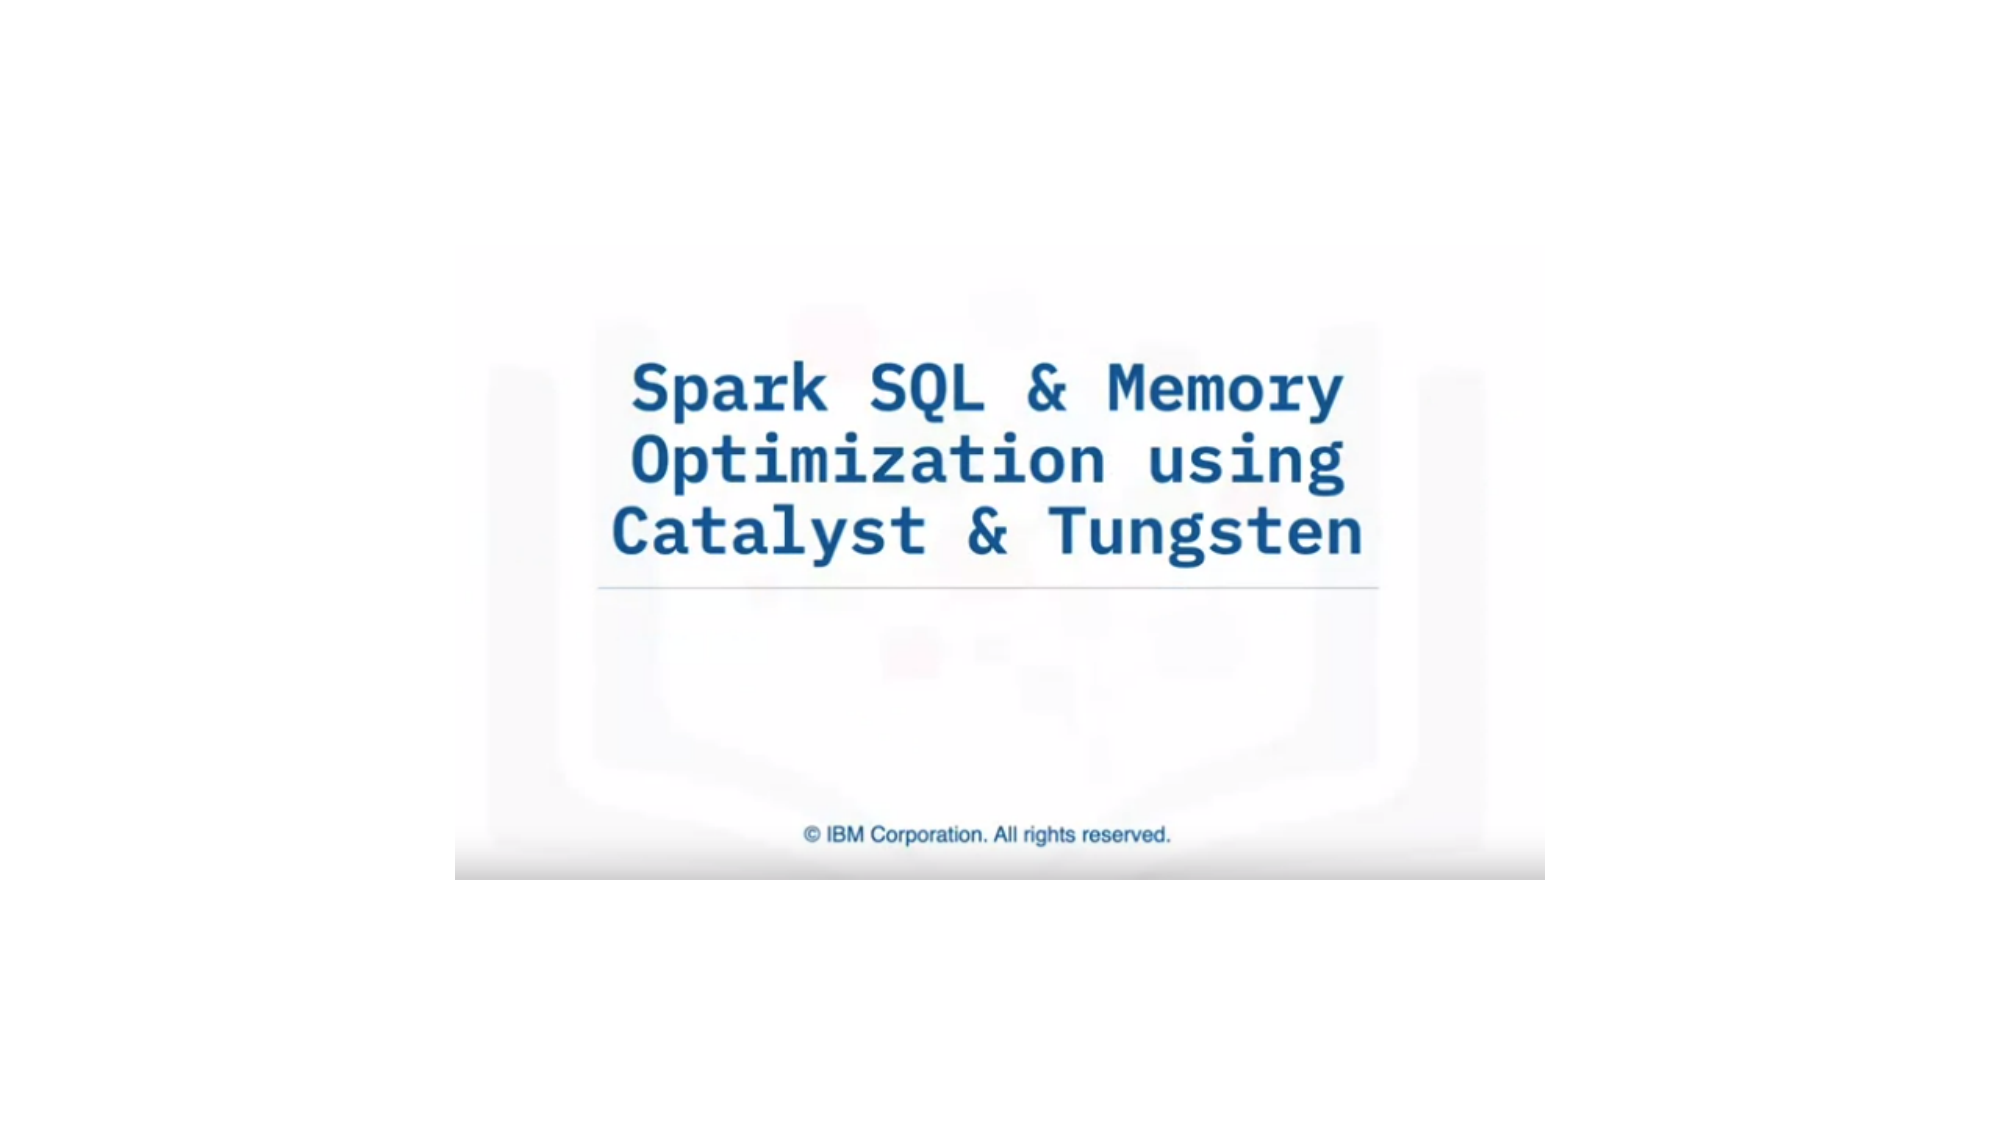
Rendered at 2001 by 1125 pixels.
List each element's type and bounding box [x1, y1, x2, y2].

picture [455, 245, 1545, 880]
